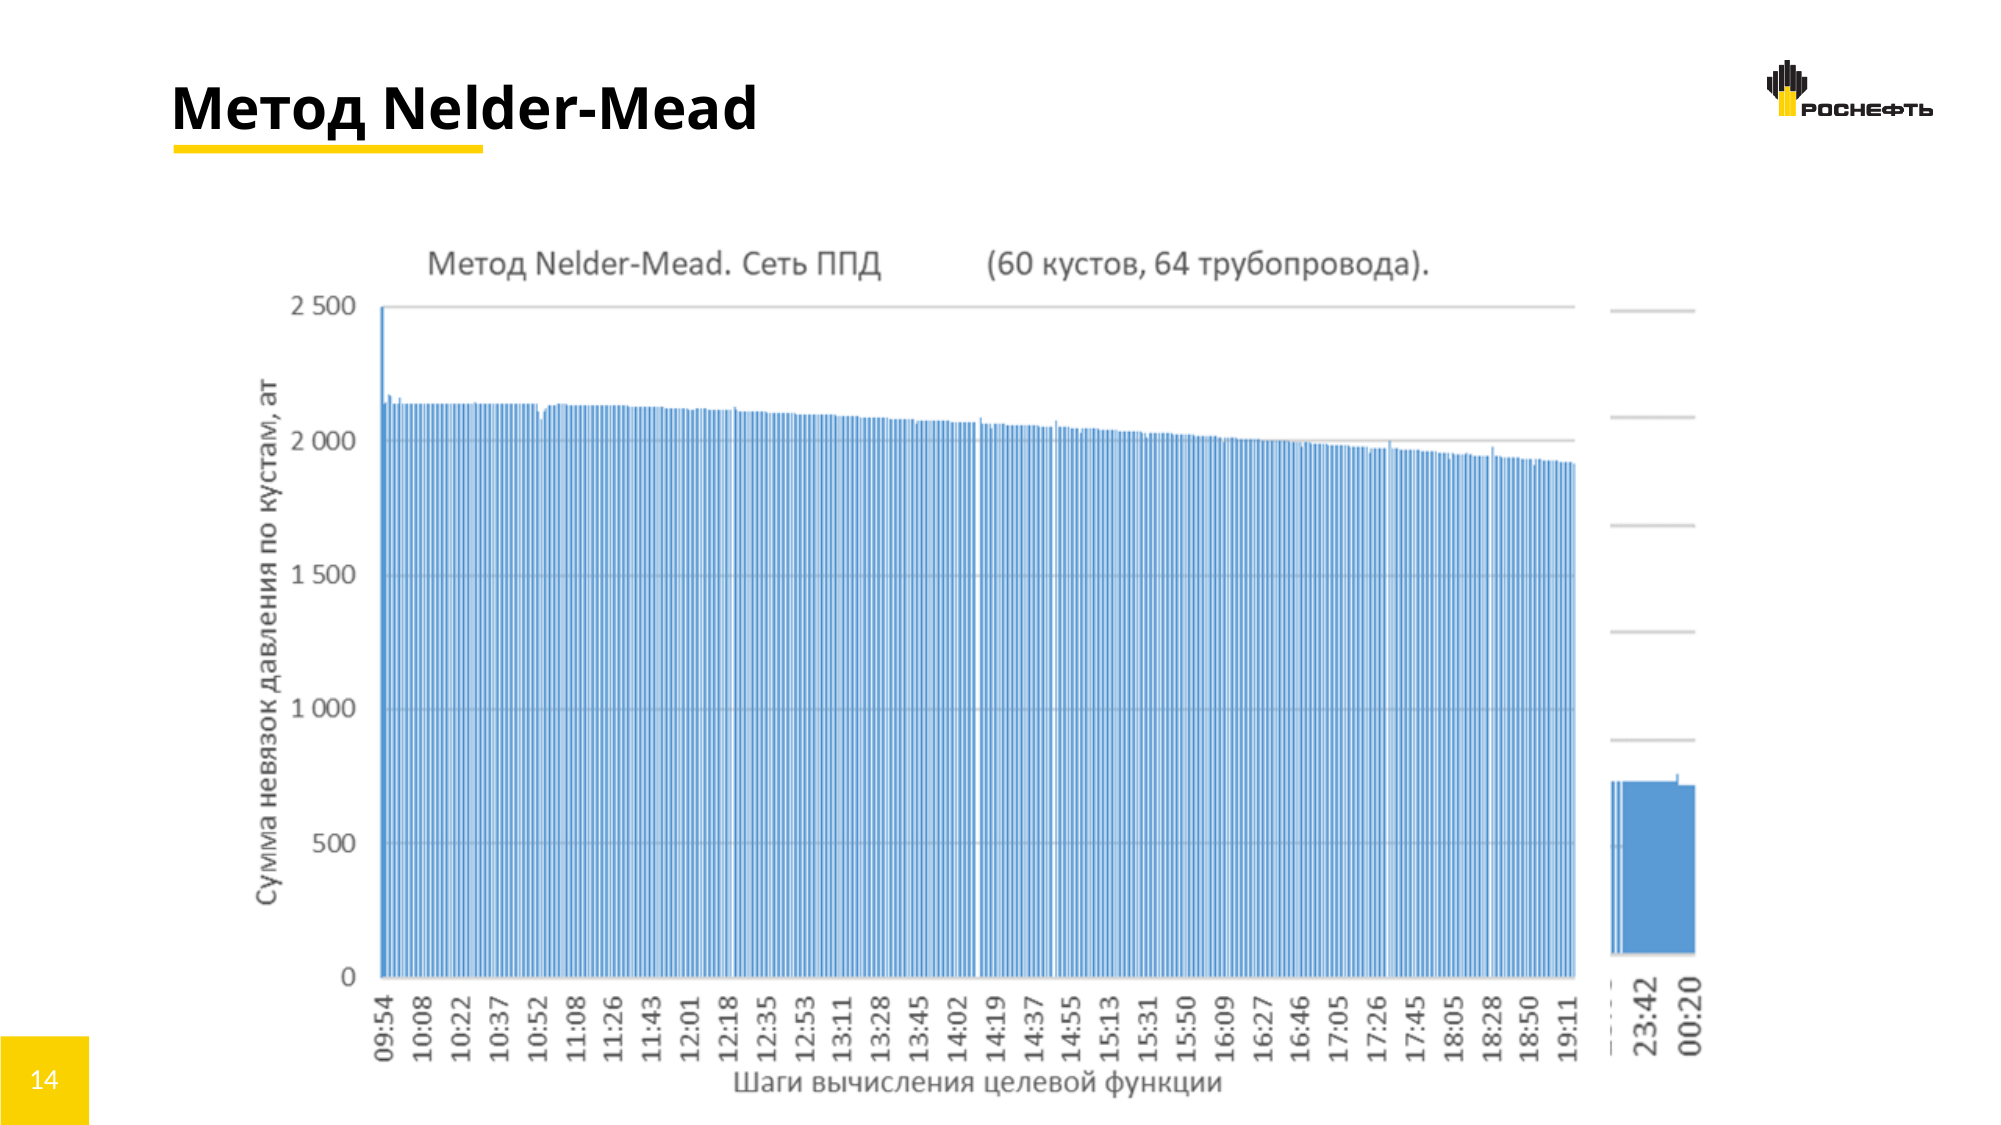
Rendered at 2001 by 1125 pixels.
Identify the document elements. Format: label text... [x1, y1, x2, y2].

text_box Метод Nelder-Mead [155, 63, 1941, 149]
picture [241, 235, 1759, 1106]
text_box [173, 144, 484, 155]
